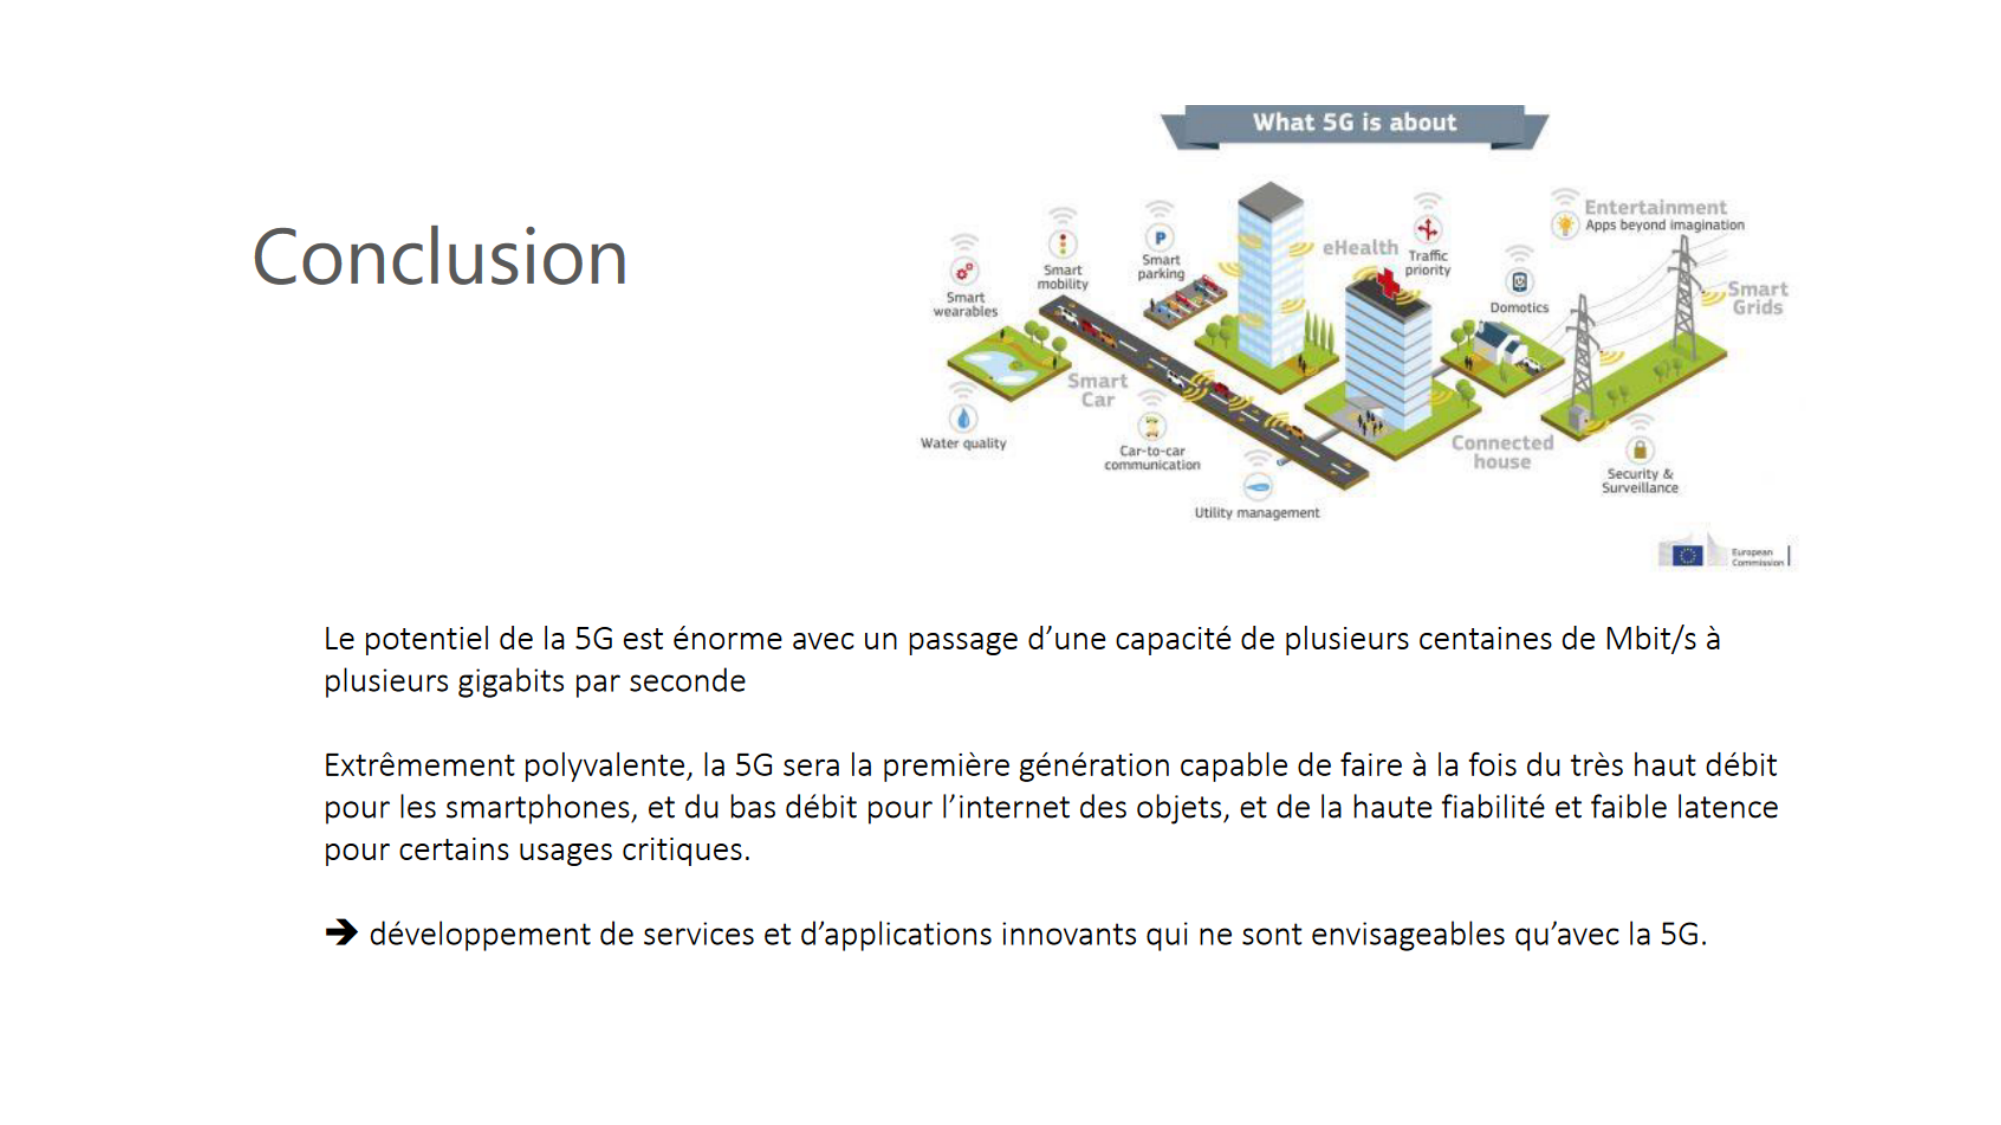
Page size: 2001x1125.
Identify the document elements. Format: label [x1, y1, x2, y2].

picture [157, 105, 1843, 1020]
